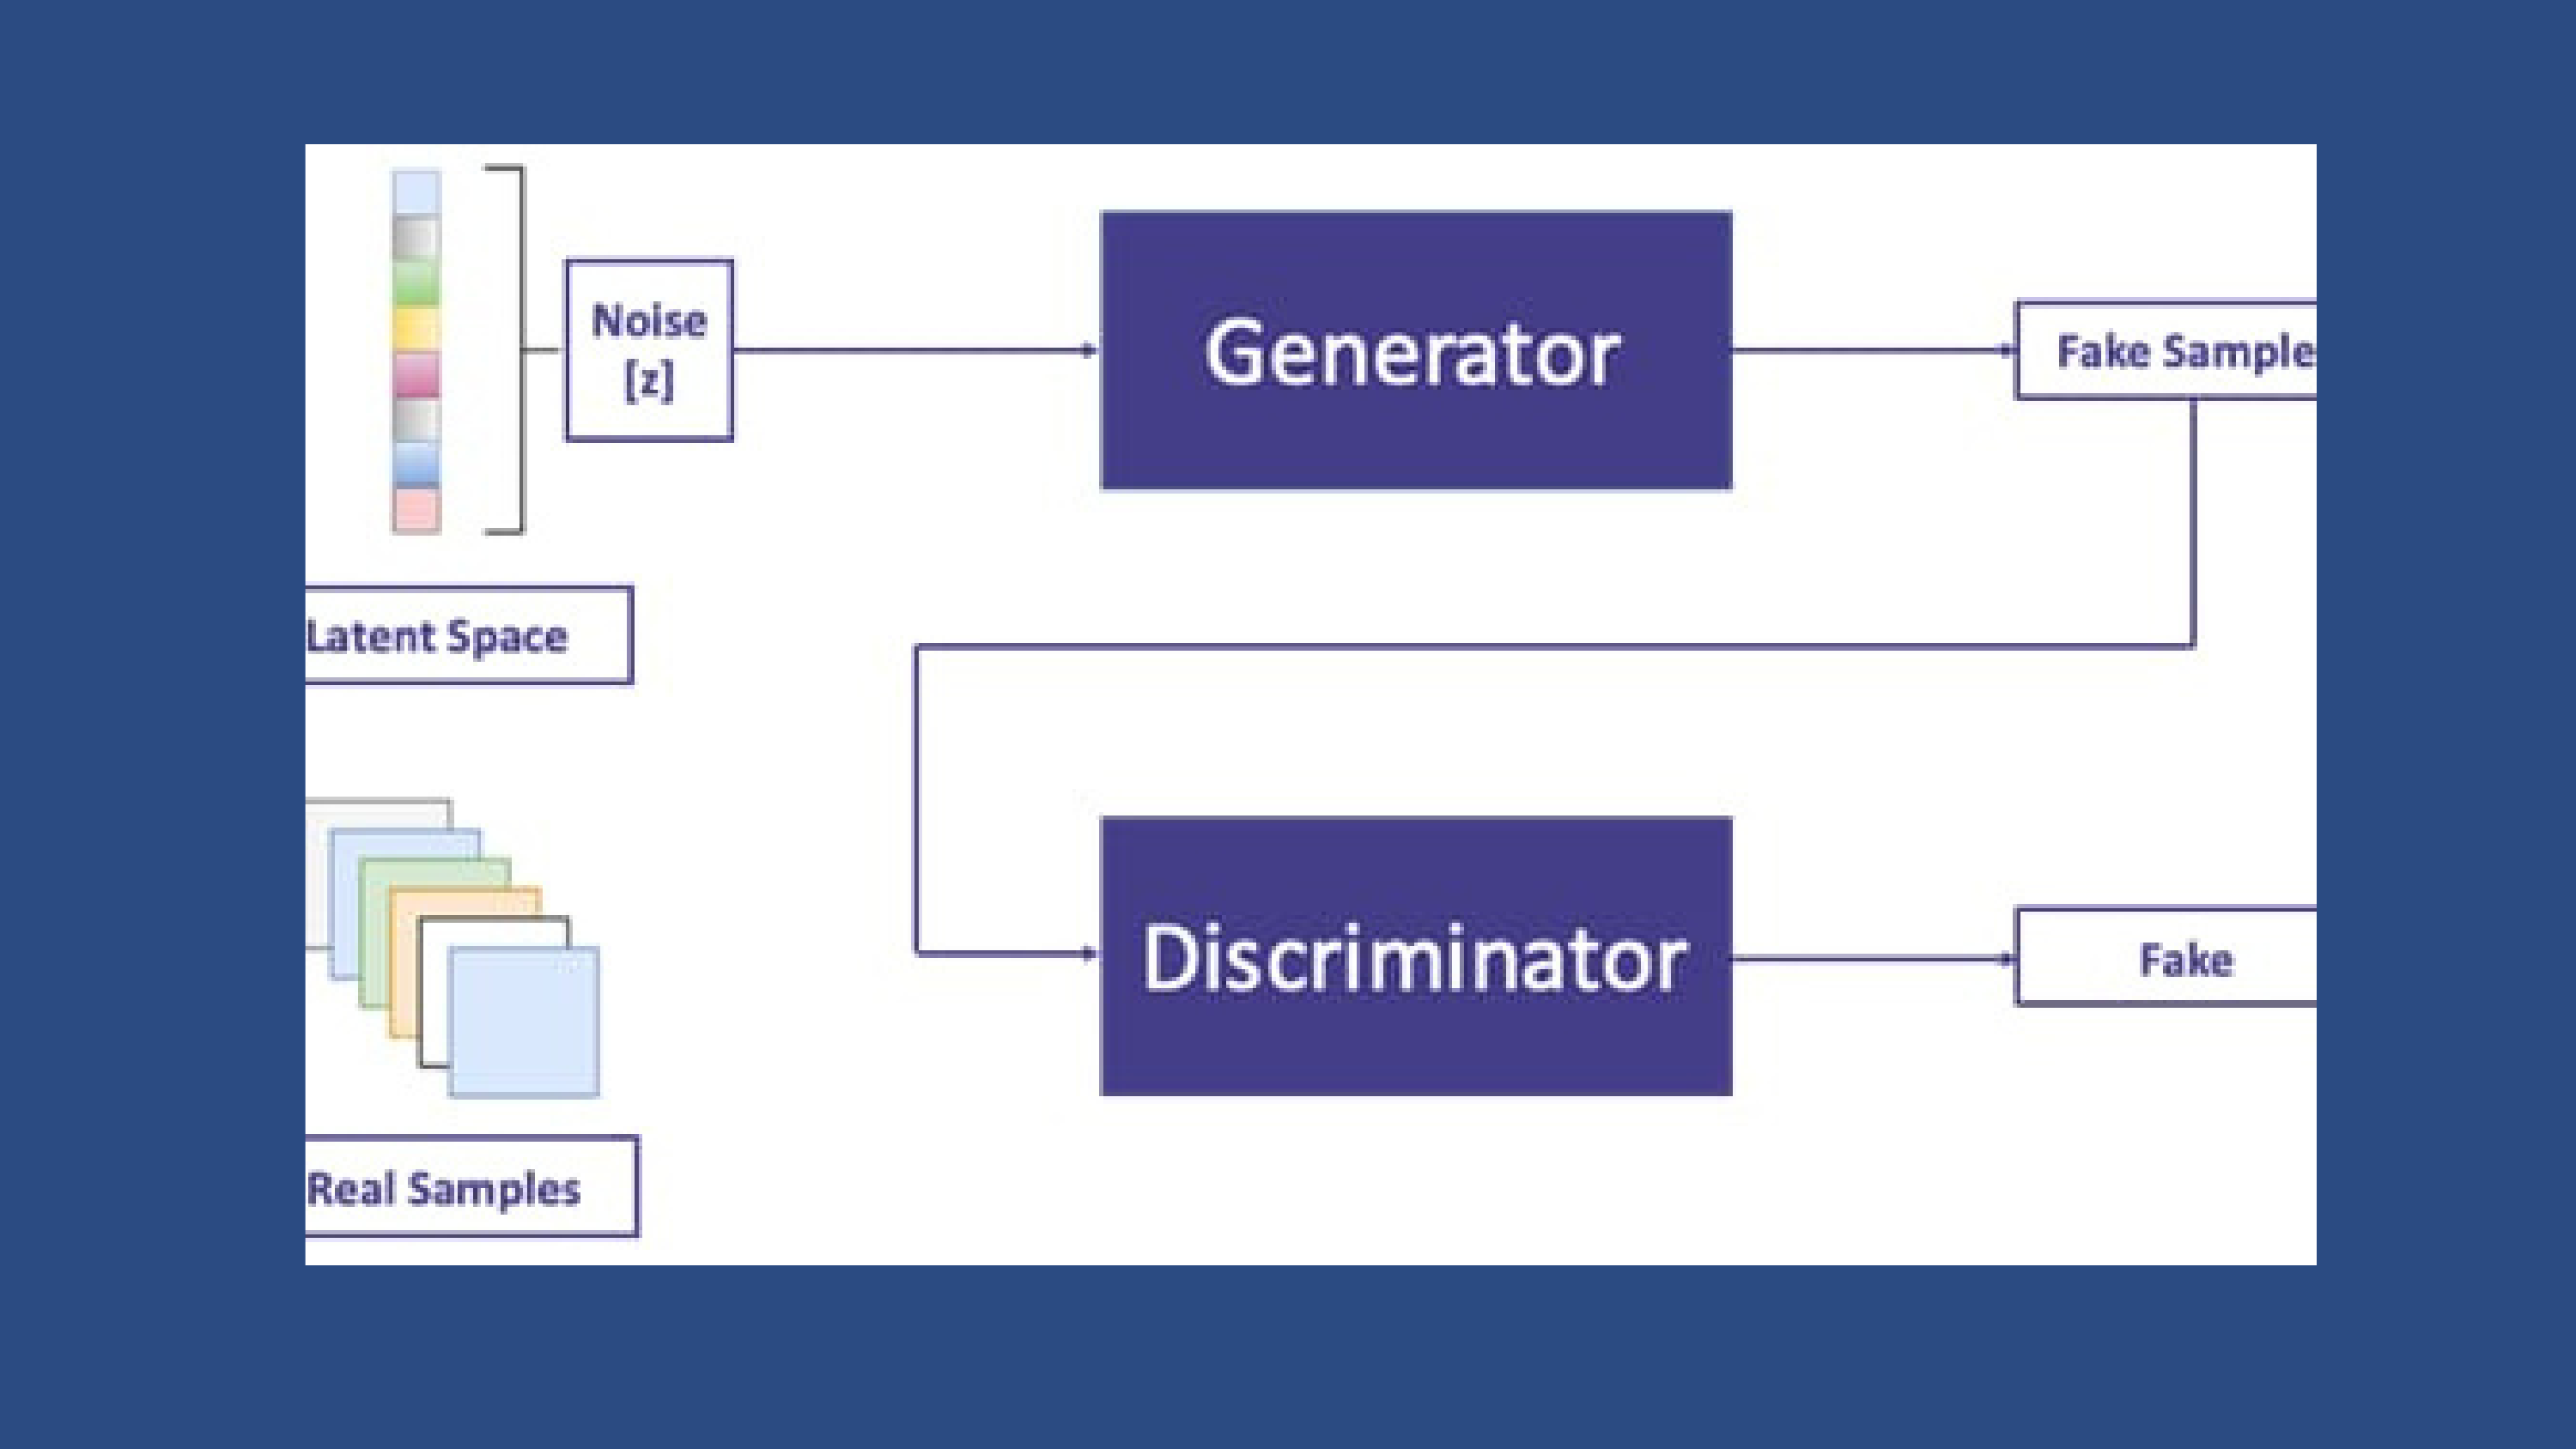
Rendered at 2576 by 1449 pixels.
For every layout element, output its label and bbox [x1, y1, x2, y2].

text_box [305, 144, 2317, 1265]
